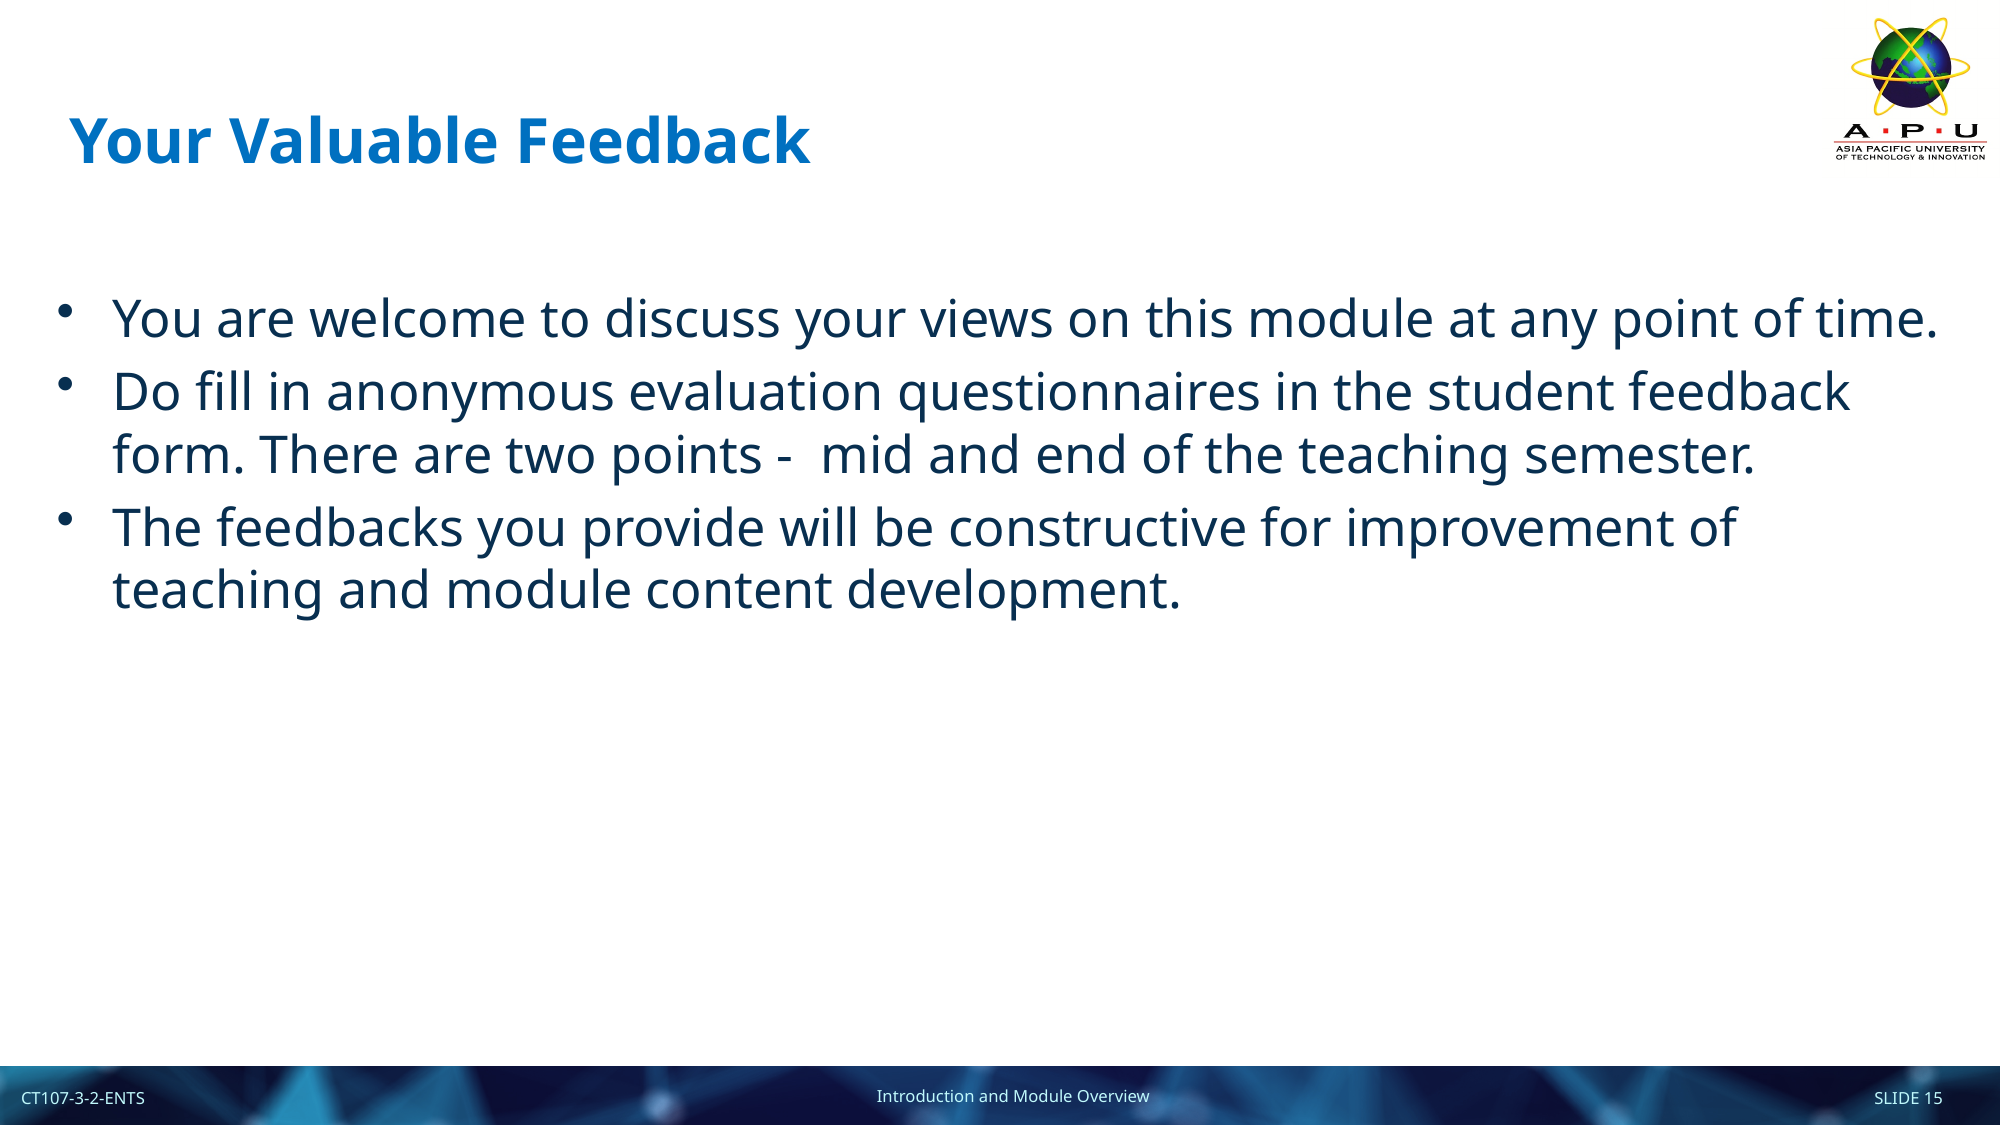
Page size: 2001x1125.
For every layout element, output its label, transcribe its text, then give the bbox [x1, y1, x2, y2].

picture [1822, 0, 2000, 178]
picture [0, 1066, 2000, 1125]
list You are welcome to discuss your views on this module at any point of time. Do fill in anonymous evaluation questionnaires in the student feedback form. There are two points - mid and end of the teaching semester. The feedbacks you provide will be constructive for improvement of teaching and module content development. [41, 278, 1969, 1021]
title Your Valuable Feedback [54, 45, 1805, 233]
